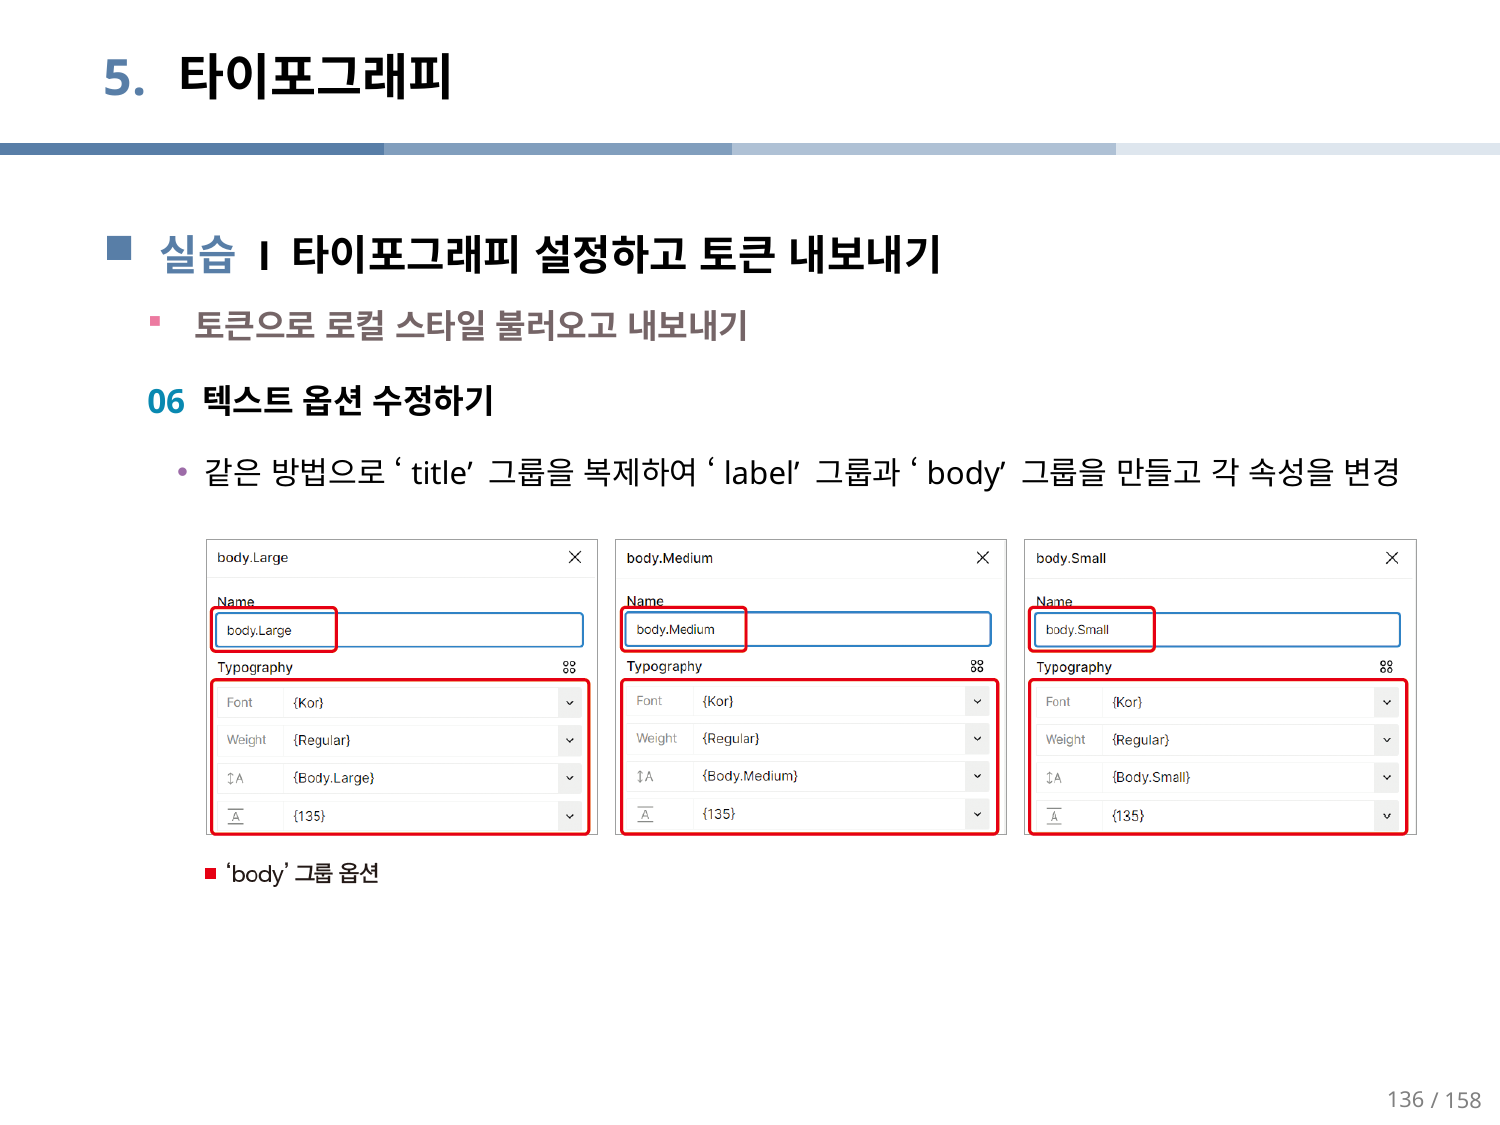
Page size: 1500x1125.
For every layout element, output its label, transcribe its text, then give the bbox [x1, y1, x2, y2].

picture [194, 526, 1424, 890]
text_box 실습 I 타이포그래피 설정하고 토큰 내보내기 토큰으로 로컬 스타일 불러오고 내보내기 06 텍스트 옵션 수정하기 같은 방법으로 ‘title’ 그룹을 복제하여 ‘label’ 그룹과 ‘body’ 그룹을 만들고 각 속성을 변경 [88, 196, 1471, 1083]
title 타이포그래피 [88, 30, 1211, 121]
